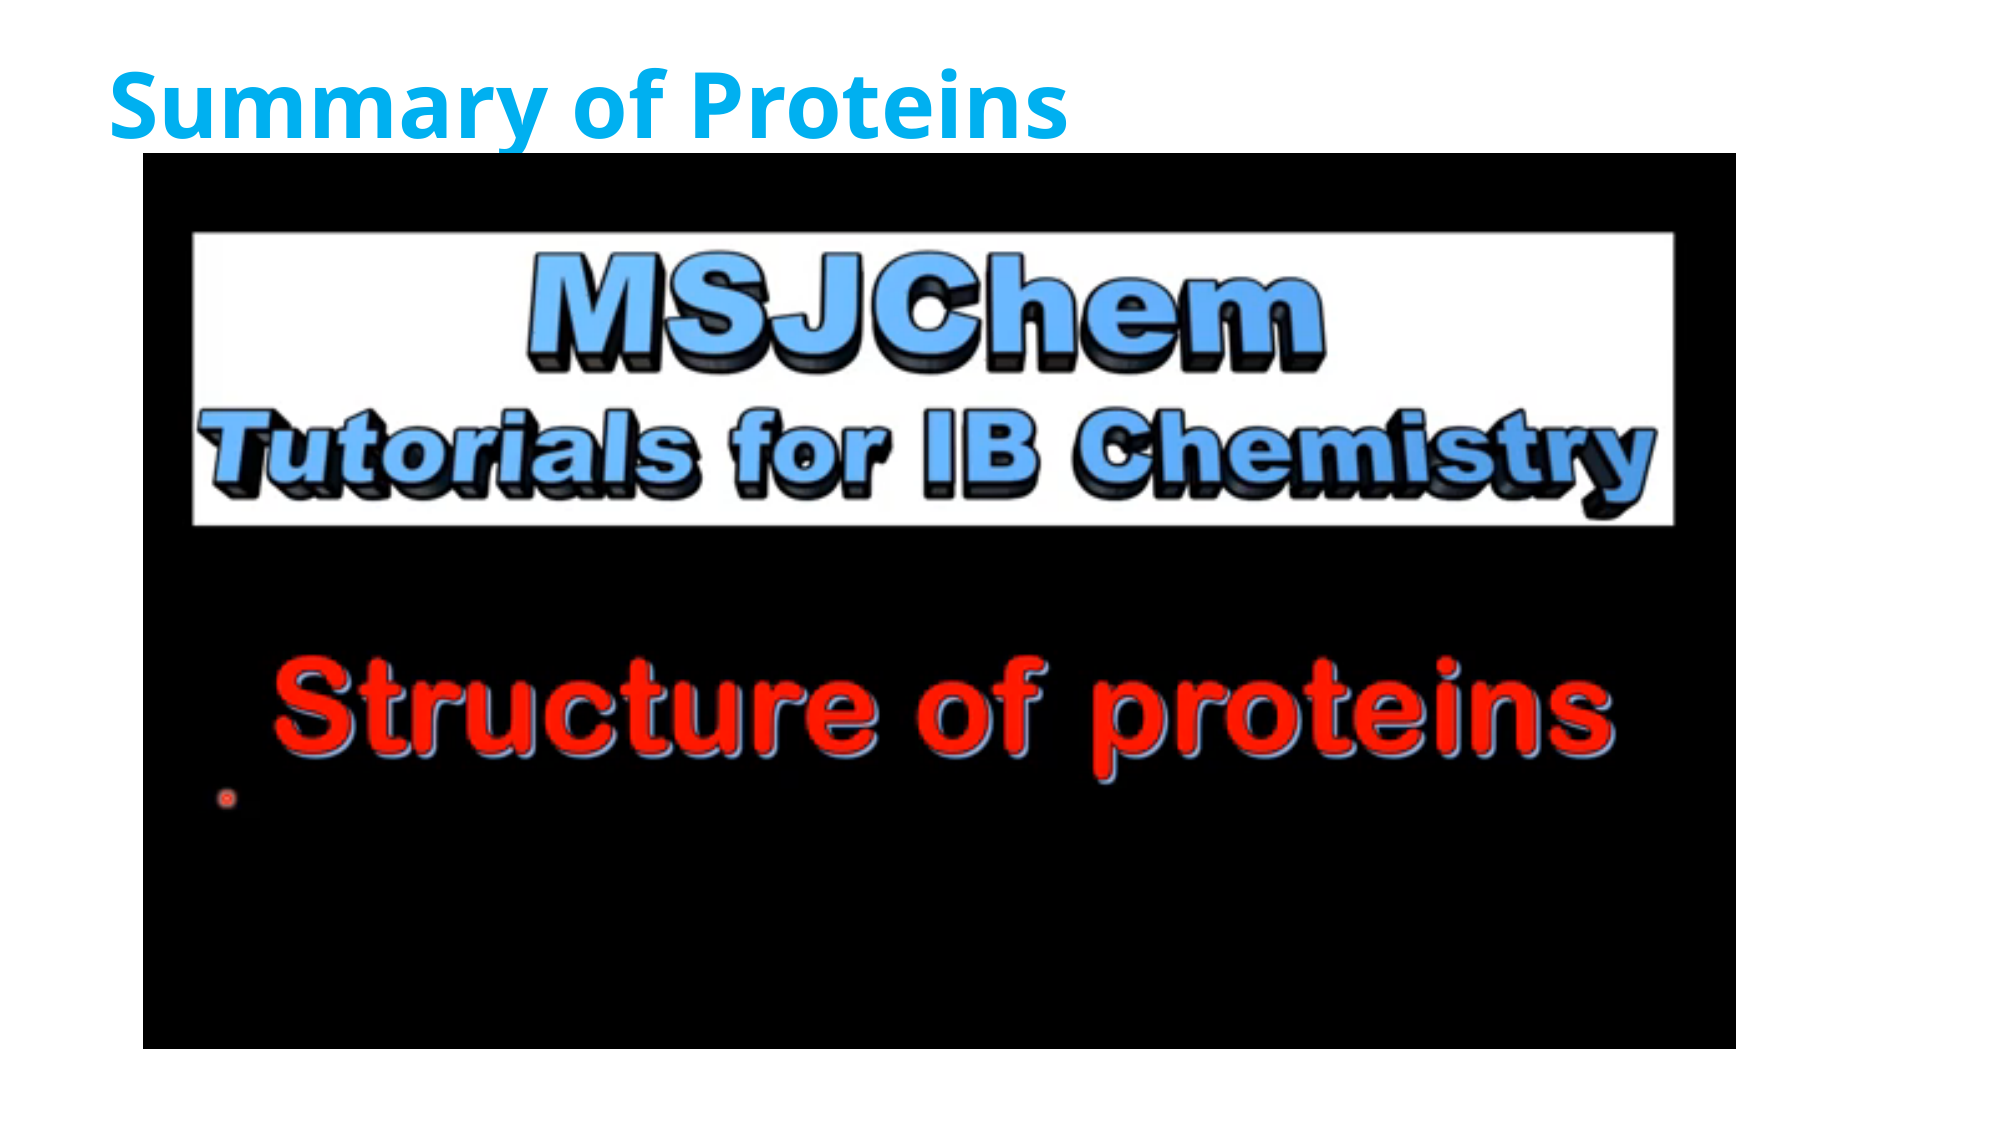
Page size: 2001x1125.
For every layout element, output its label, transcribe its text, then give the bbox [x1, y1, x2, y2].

title Summary of Proteins [93, 0, 1819, 218]
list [142, 152, 1737, 1050]
